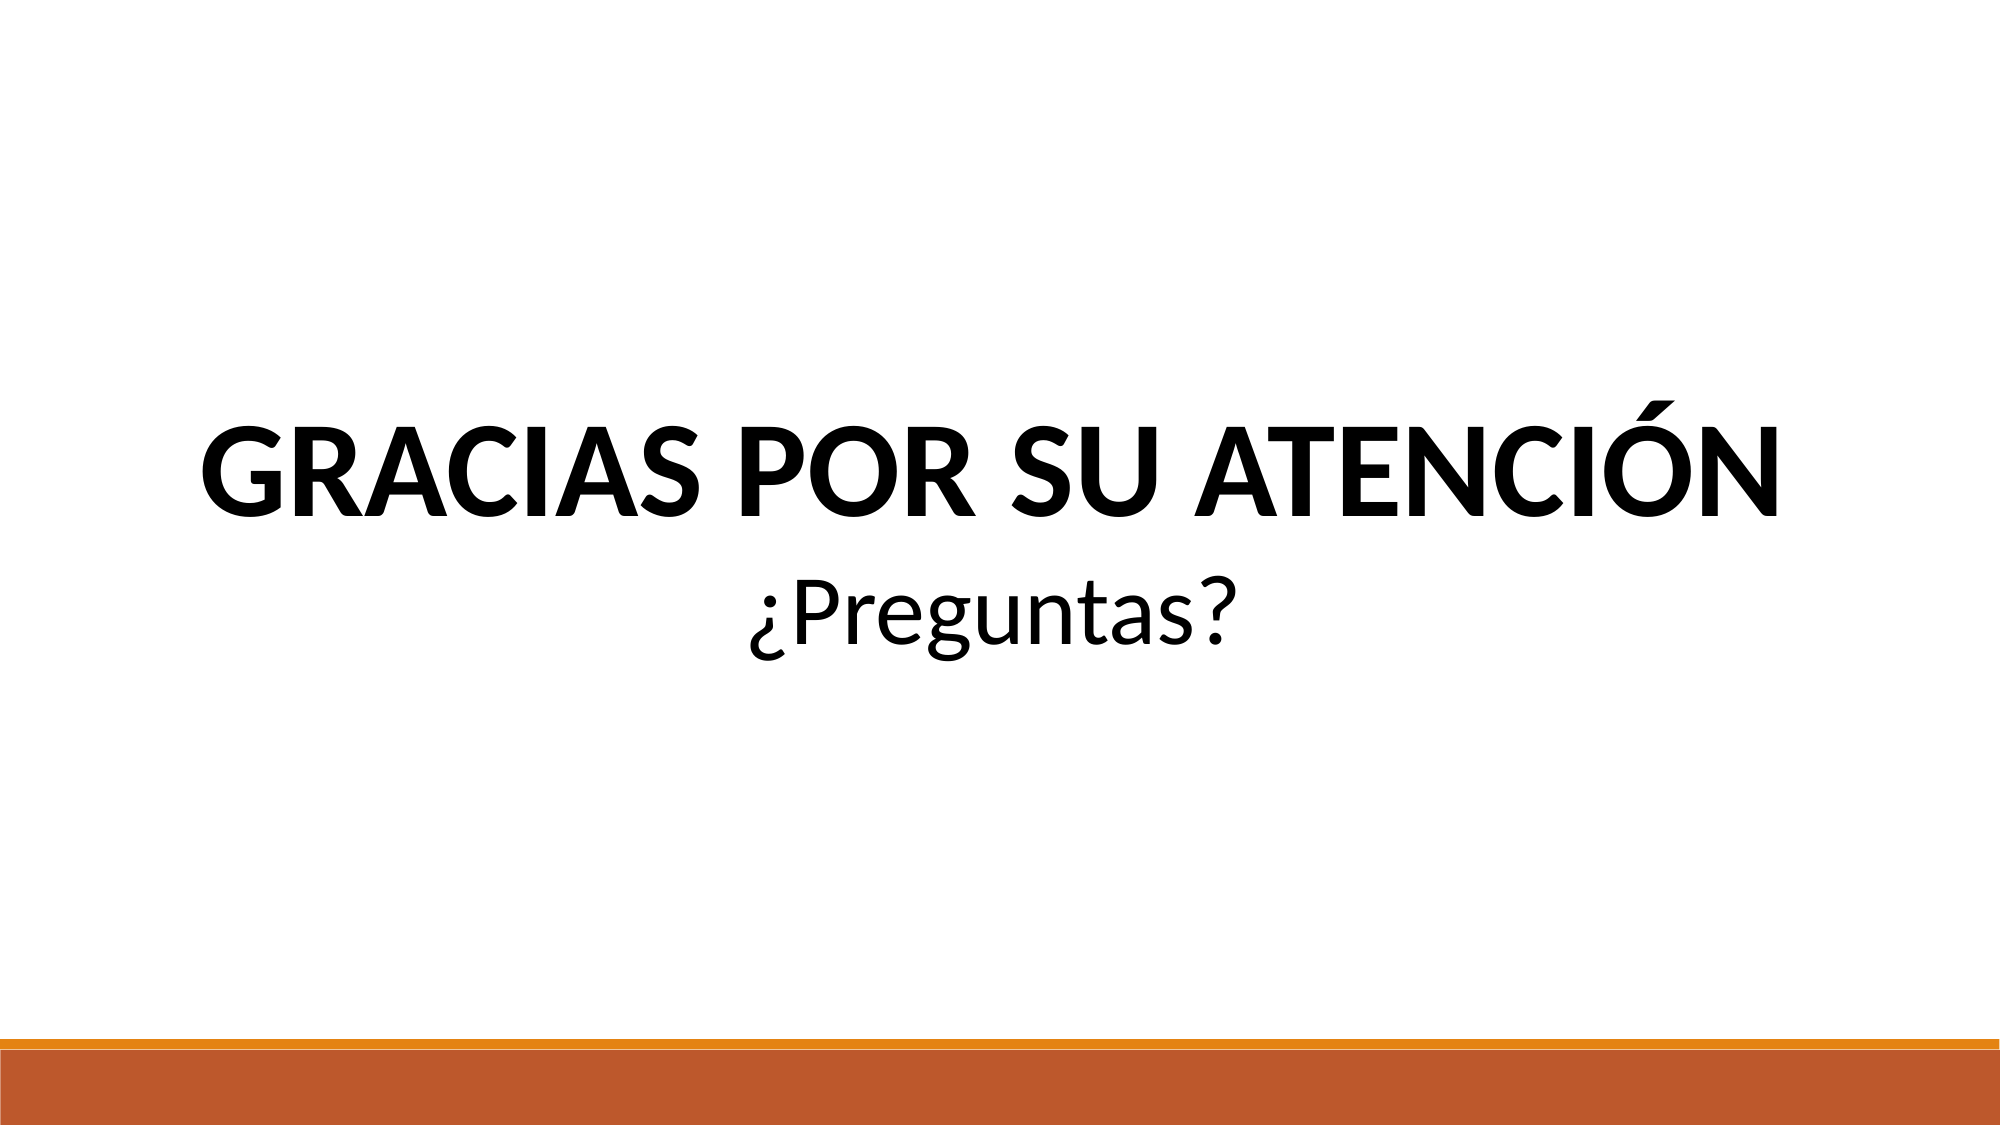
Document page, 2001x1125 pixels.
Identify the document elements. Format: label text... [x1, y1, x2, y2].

text_box GRACIAS POR SU ATENCIÓN ¿Preguntas? [119, 371, 1867, 672]
